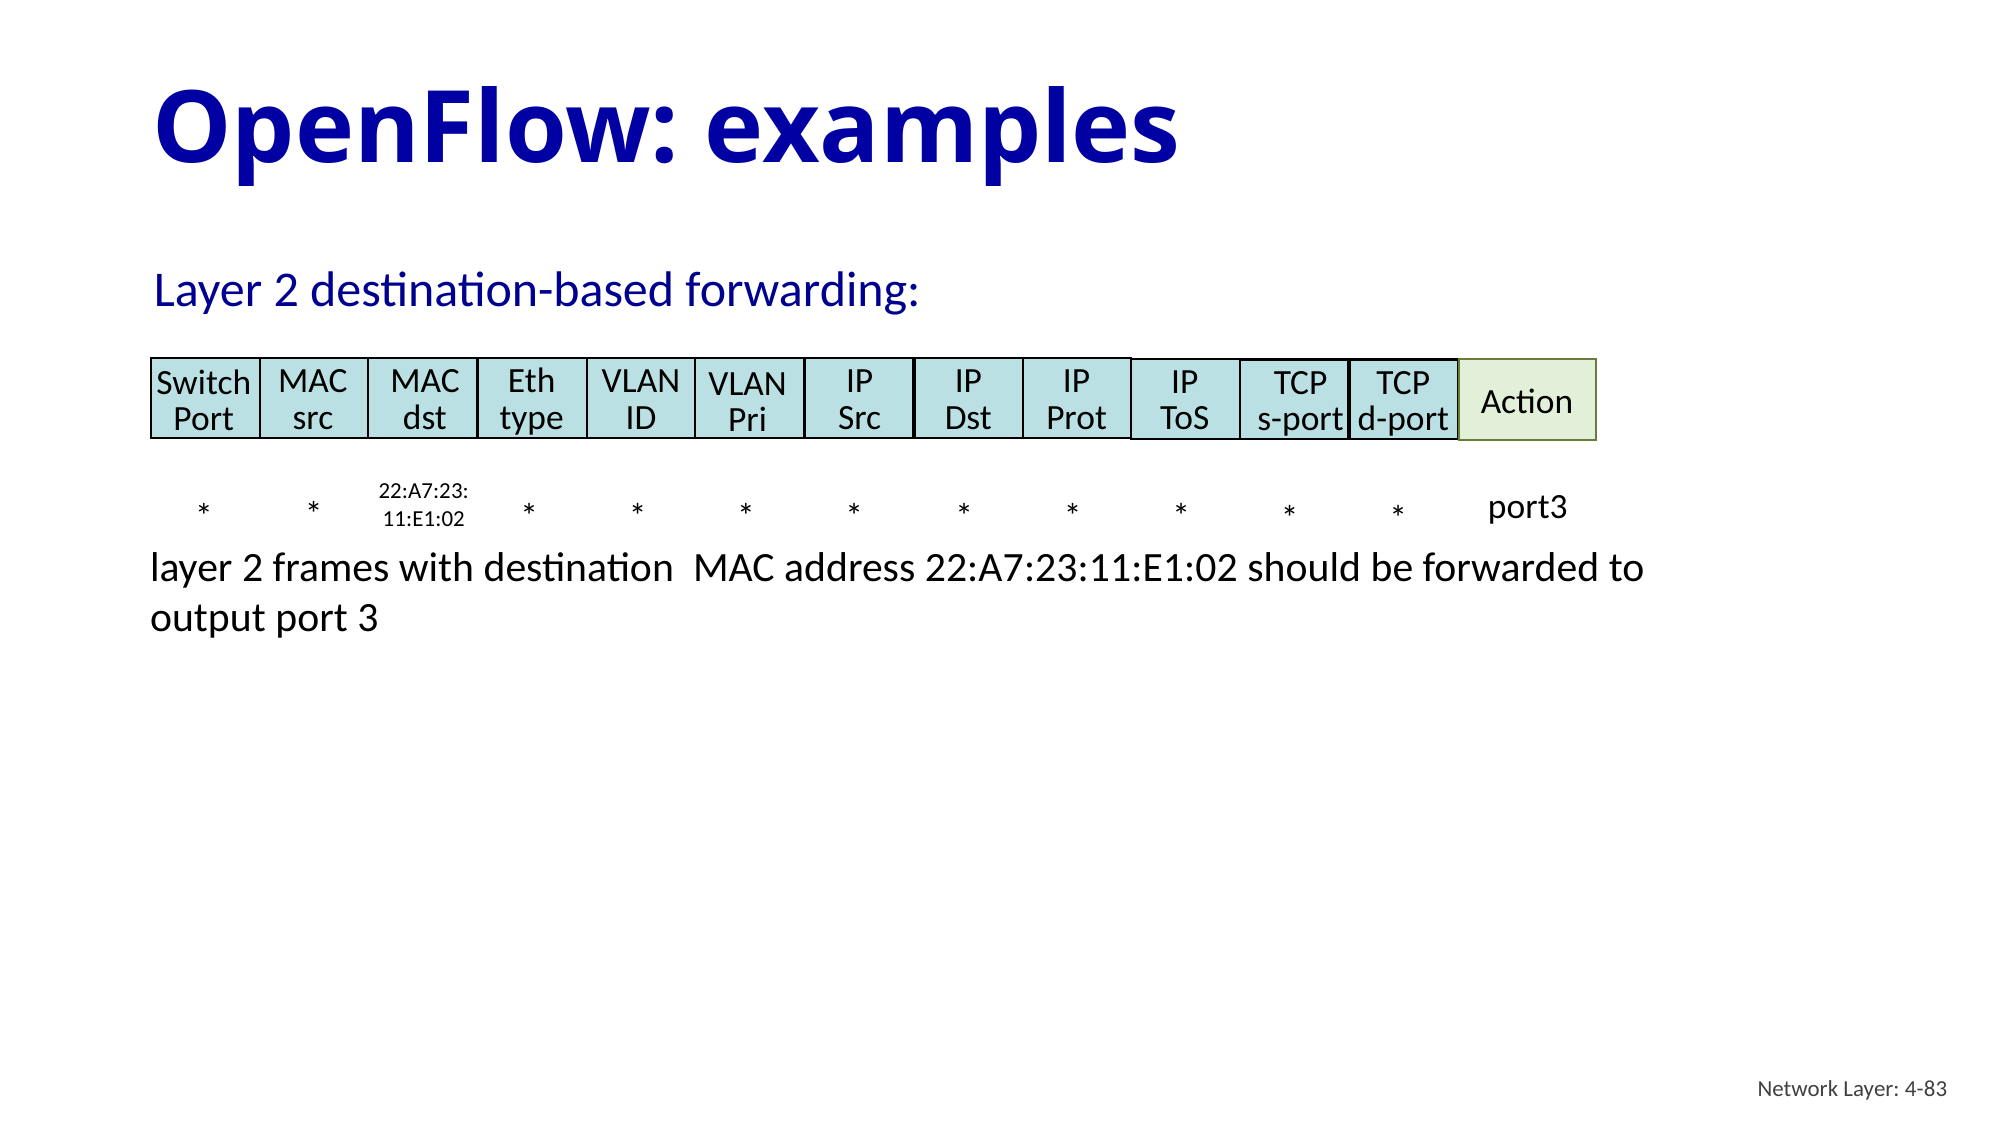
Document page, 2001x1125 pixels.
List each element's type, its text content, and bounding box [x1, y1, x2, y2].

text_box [149, 477, 1583, 543]
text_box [149, 357, 1597, 446]
text_box layer 2 frames with destination MAC address 22:A7:23:11:E1:02 should be forwarded to output port 3 [149, 539, 1683, 640]
text_box Layer 2 destination-based forwarding: [153, 255, 922, 316]
title OpenFlow: examples [137, 56, 1863, 204]
slide_number Network Layer: 4-83 [1512, 1056, 1963, 1117]
